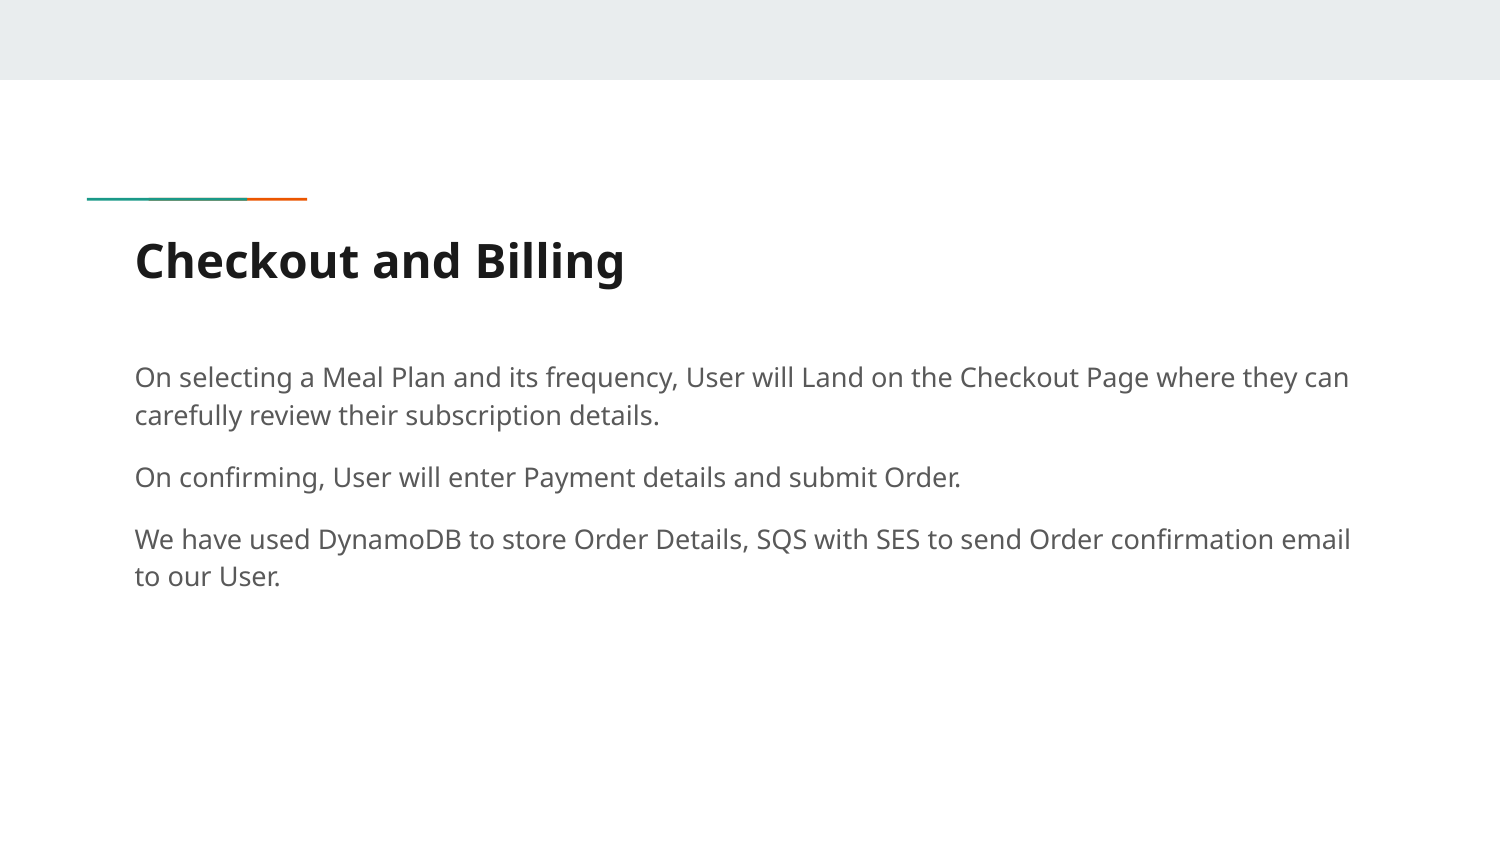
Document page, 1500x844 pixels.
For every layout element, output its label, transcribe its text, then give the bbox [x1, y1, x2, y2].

title Checkout and Billing [119, 216, 1381, 305]
list On selecting a Meal Plan and its frequency, User will Land on the Checkout Page where they can carefully review their subscription details. On confirming, User will enter Payment details and submit Order. We have used DynamoDB to store Order Details, SQS with SES to send Order confirmation email to our User. [119, 341, 1381, 712]
